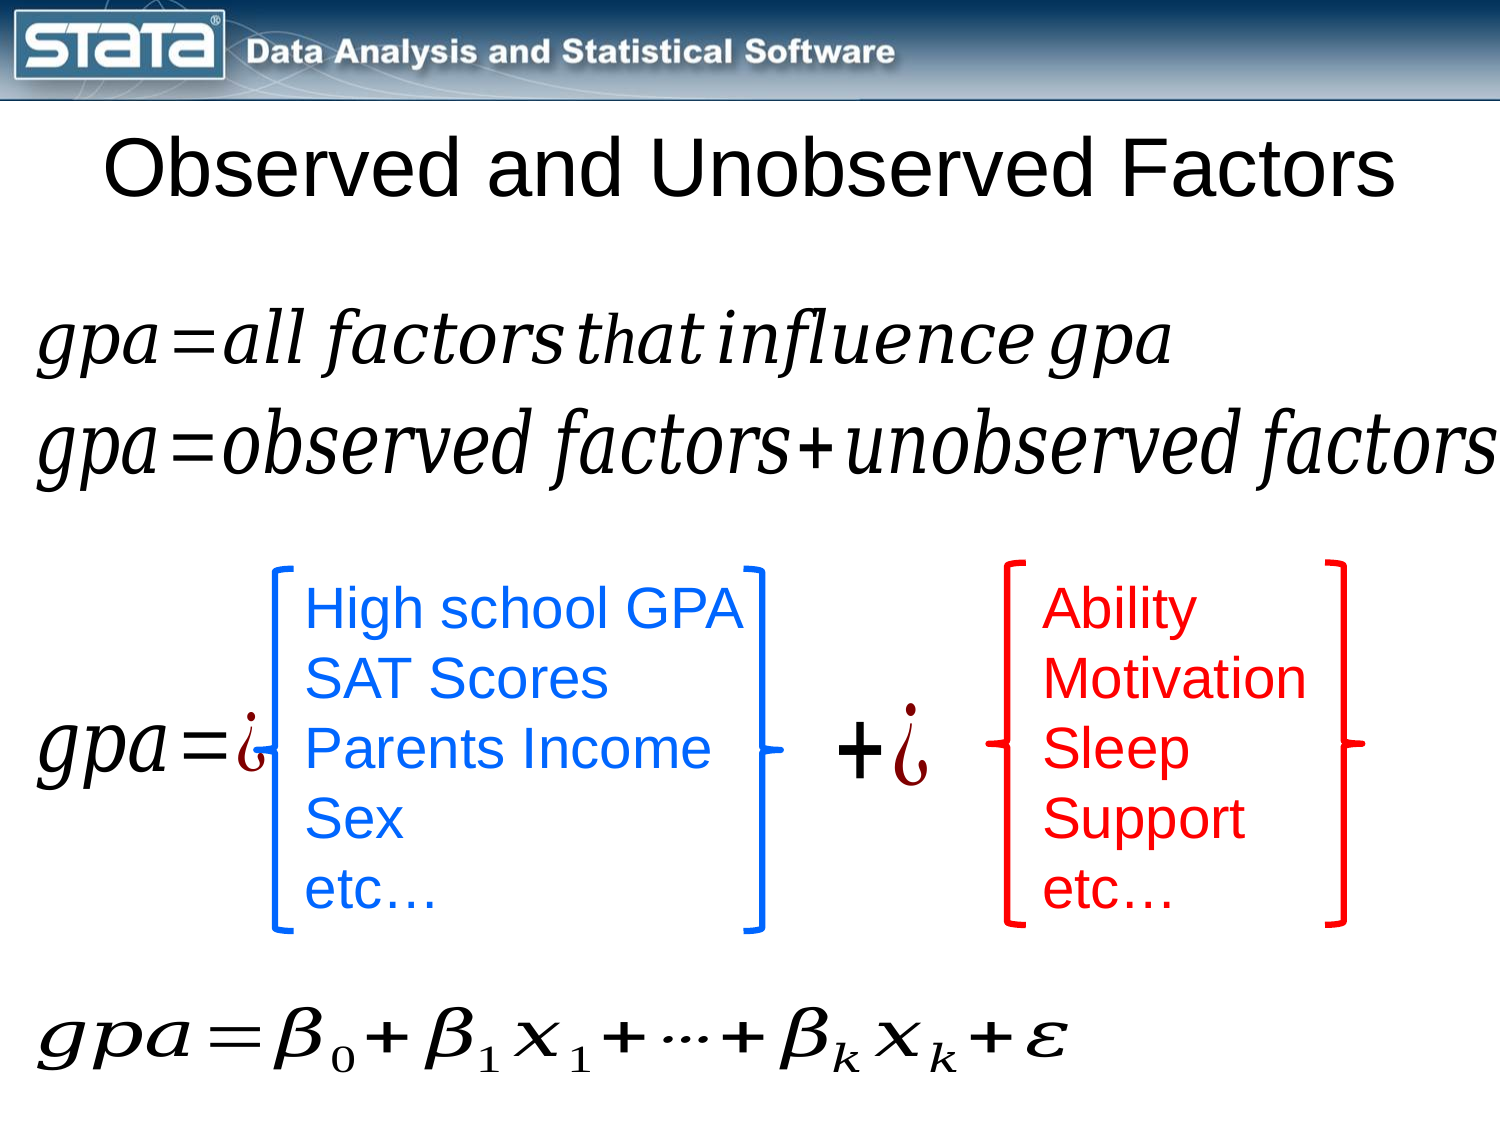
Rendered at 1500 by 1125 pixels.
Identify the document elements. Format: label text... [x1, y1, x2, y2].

text_box [743, 567, 782, 932]
text_box [1324, 561, 1364, 926]
title Observed and Unobserved Factors [0, 108, 1500, 225]
text_box [255, 567, 294, 932]
text_box Ability Motivation Sleep Support etc… [1027, 562, 1324, 928]
text_box [987, 561, 1026, 926]
picture [0, 0, 1500, 102]
text_box High school GPA SAT Scores Parents Income Sex etc… [289, 562, 760, 928]
